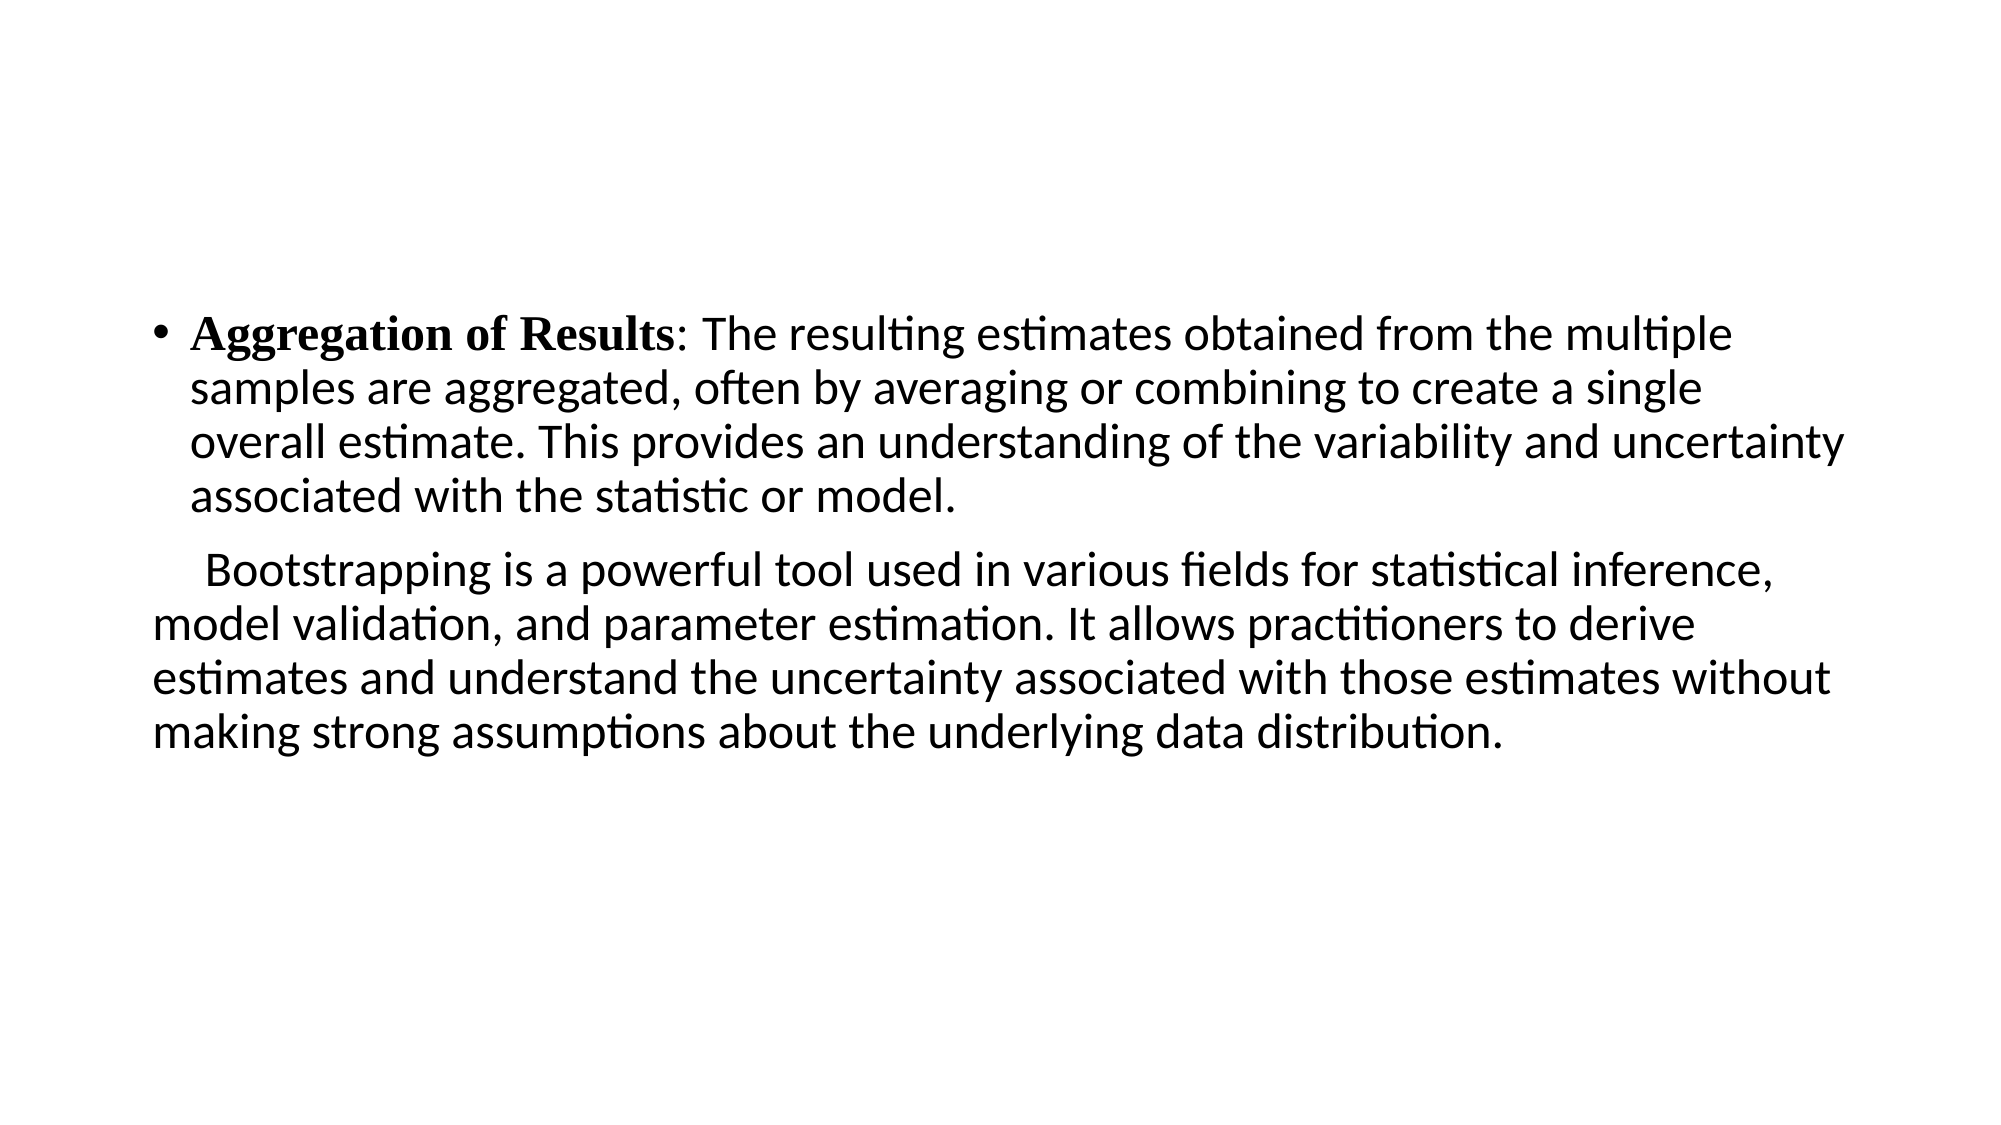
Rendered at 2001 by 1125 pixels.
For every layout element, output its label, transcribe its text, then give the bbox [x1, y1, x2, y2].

list Aggregation of Results: The resulting estimates obtained from the multiple samples are aggregated, often by averaging or combining to create a single overall estimate. This provides an understanding of the variability and uncertainty associated with the statistic or model. Bootstrapping is a powerful tool used in various fields for statistical inference, model validation, and parameter estimation. It allows practitioners to derive estimates and understand the uncertainty associated with those estimates without making strong assumptions about the underlying data distribution. [137, 299, 1863, 1014]
